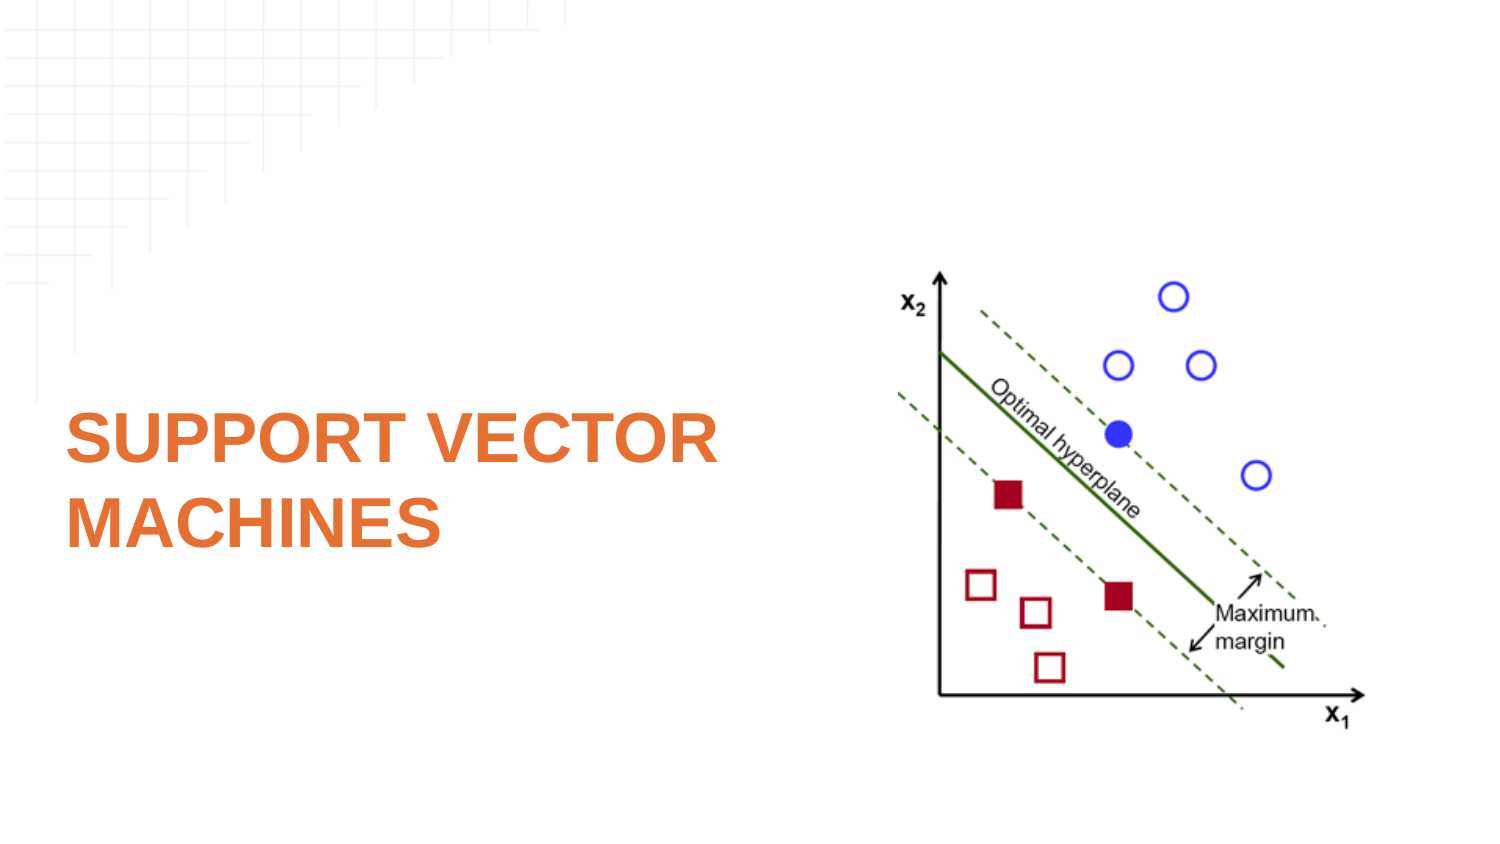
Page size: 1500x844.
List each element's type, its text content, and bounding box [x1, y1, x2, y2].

title SUPPORT VECTOR MACHINES [50, 479, 750, 577]
picture [898, 267, 1368, 731]
